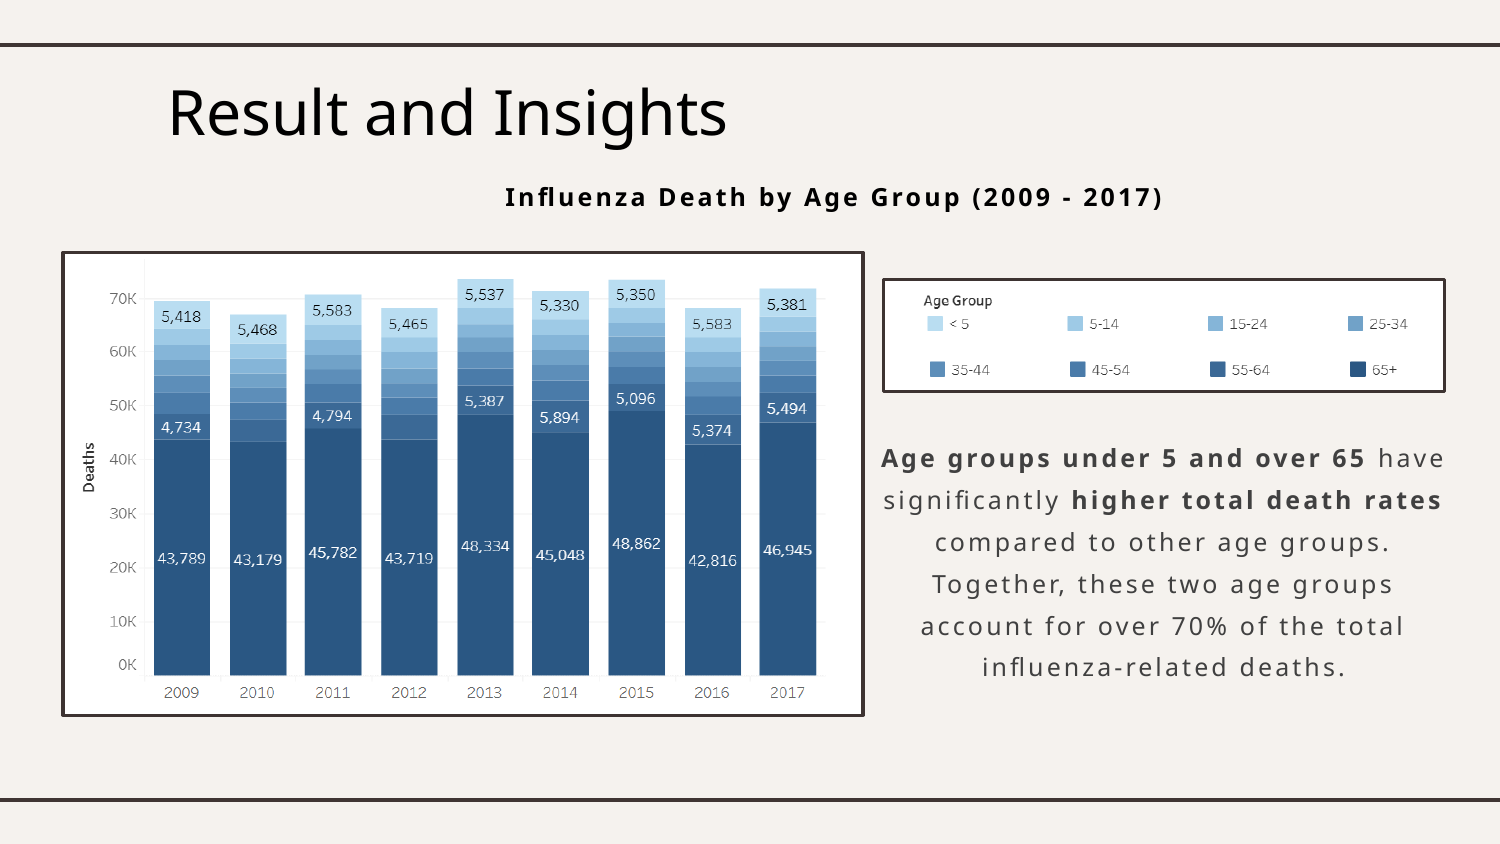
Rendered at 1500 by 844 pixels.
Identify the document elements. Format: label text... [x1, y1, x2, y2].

picture [64, 253, 862, 714]
text_box Result and Insights [152, 58, 862, 140]
text_box Influenza Death by Age Group (2009 - 2017) [402, 174, 1266, 219]
text_box Age groups under 5 and over 65 have significantly higher total death rates compared to other age groups. Together, these two age groups account for over 70% of the total influenza-related deaths. [861, 412, 1467, 722]
picture [884, 281, 1444, 390]
